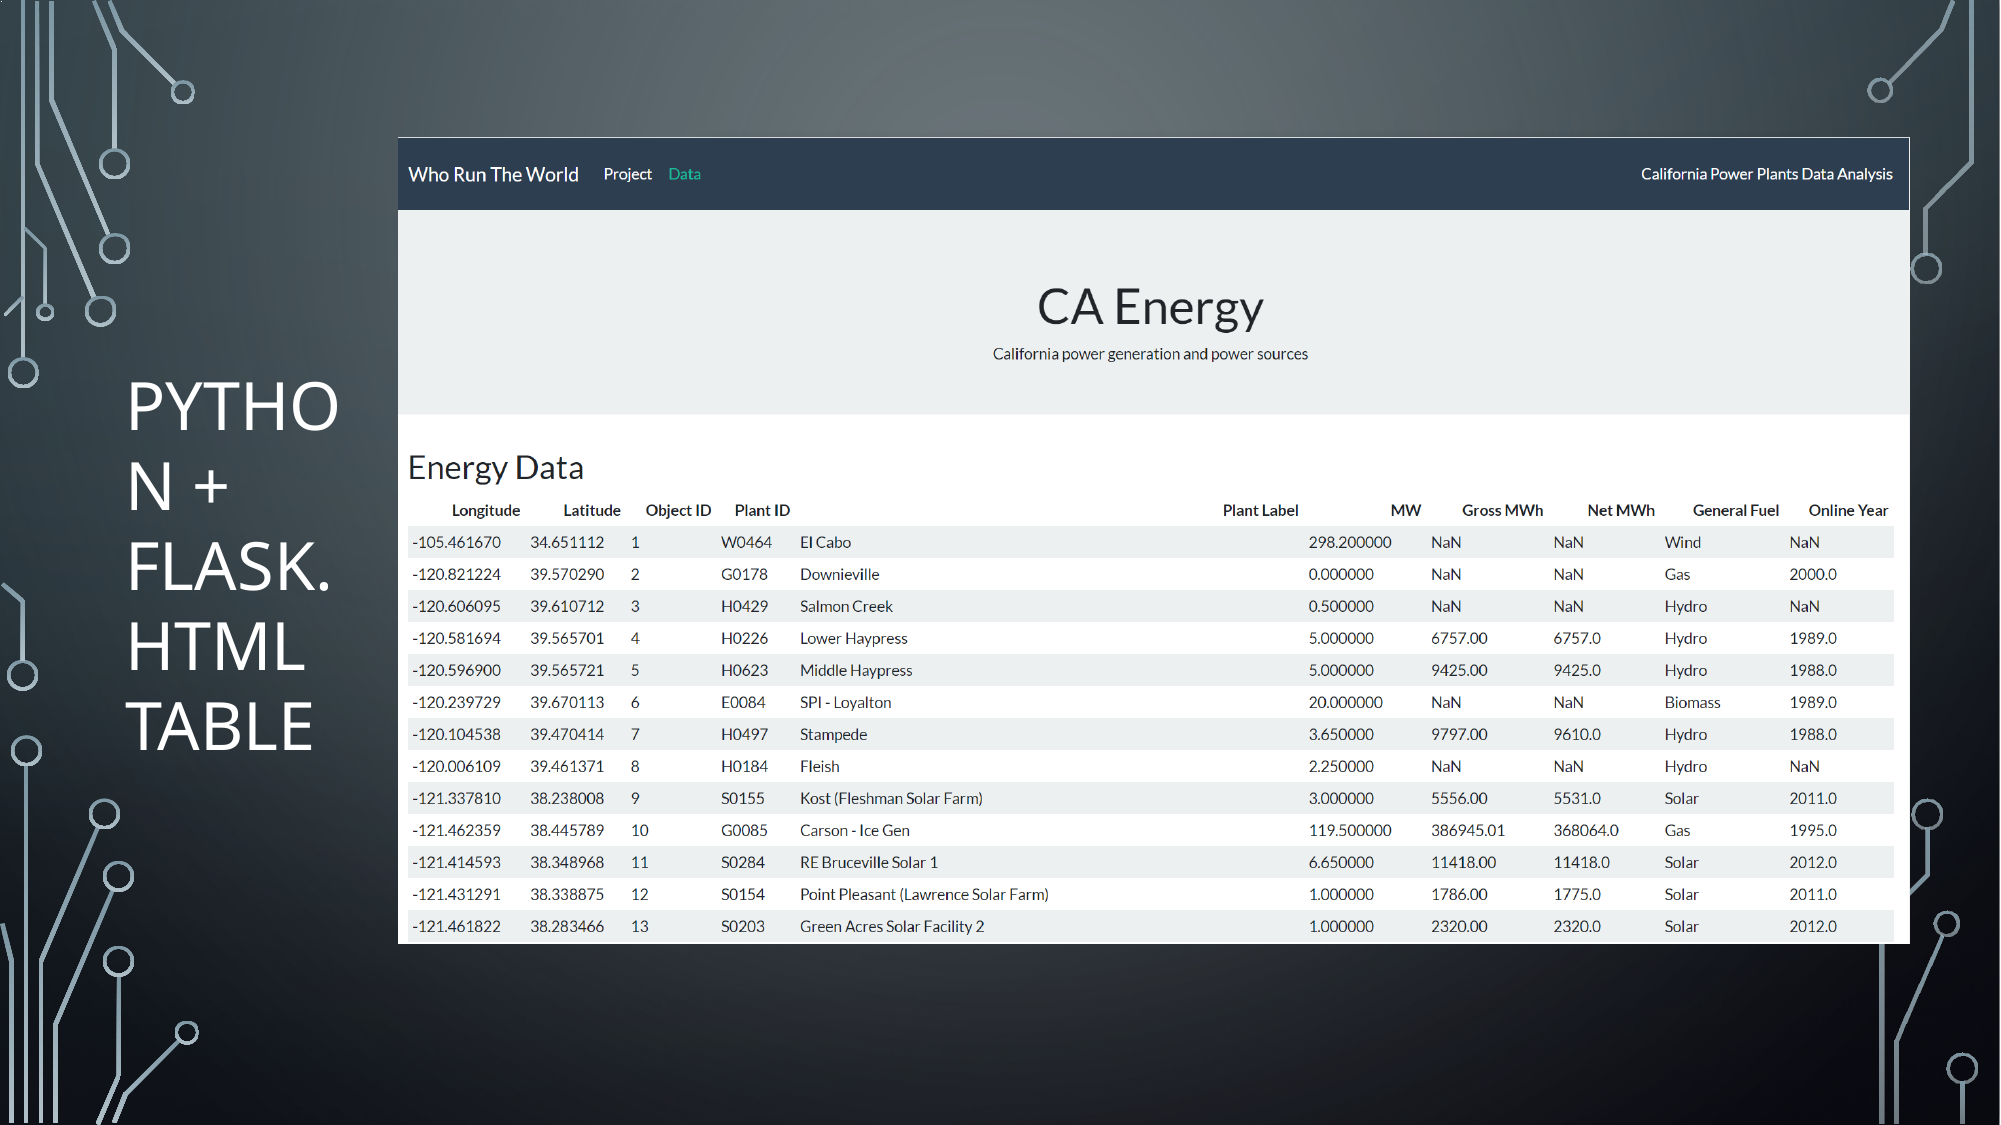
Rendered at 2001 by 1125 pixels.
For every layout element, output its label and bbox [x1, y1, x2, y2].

text_box [0, 0, 201, 1125]
picture [201, 0, 2000, 1125]
text_box [1866, 0, 1978, 1124]
